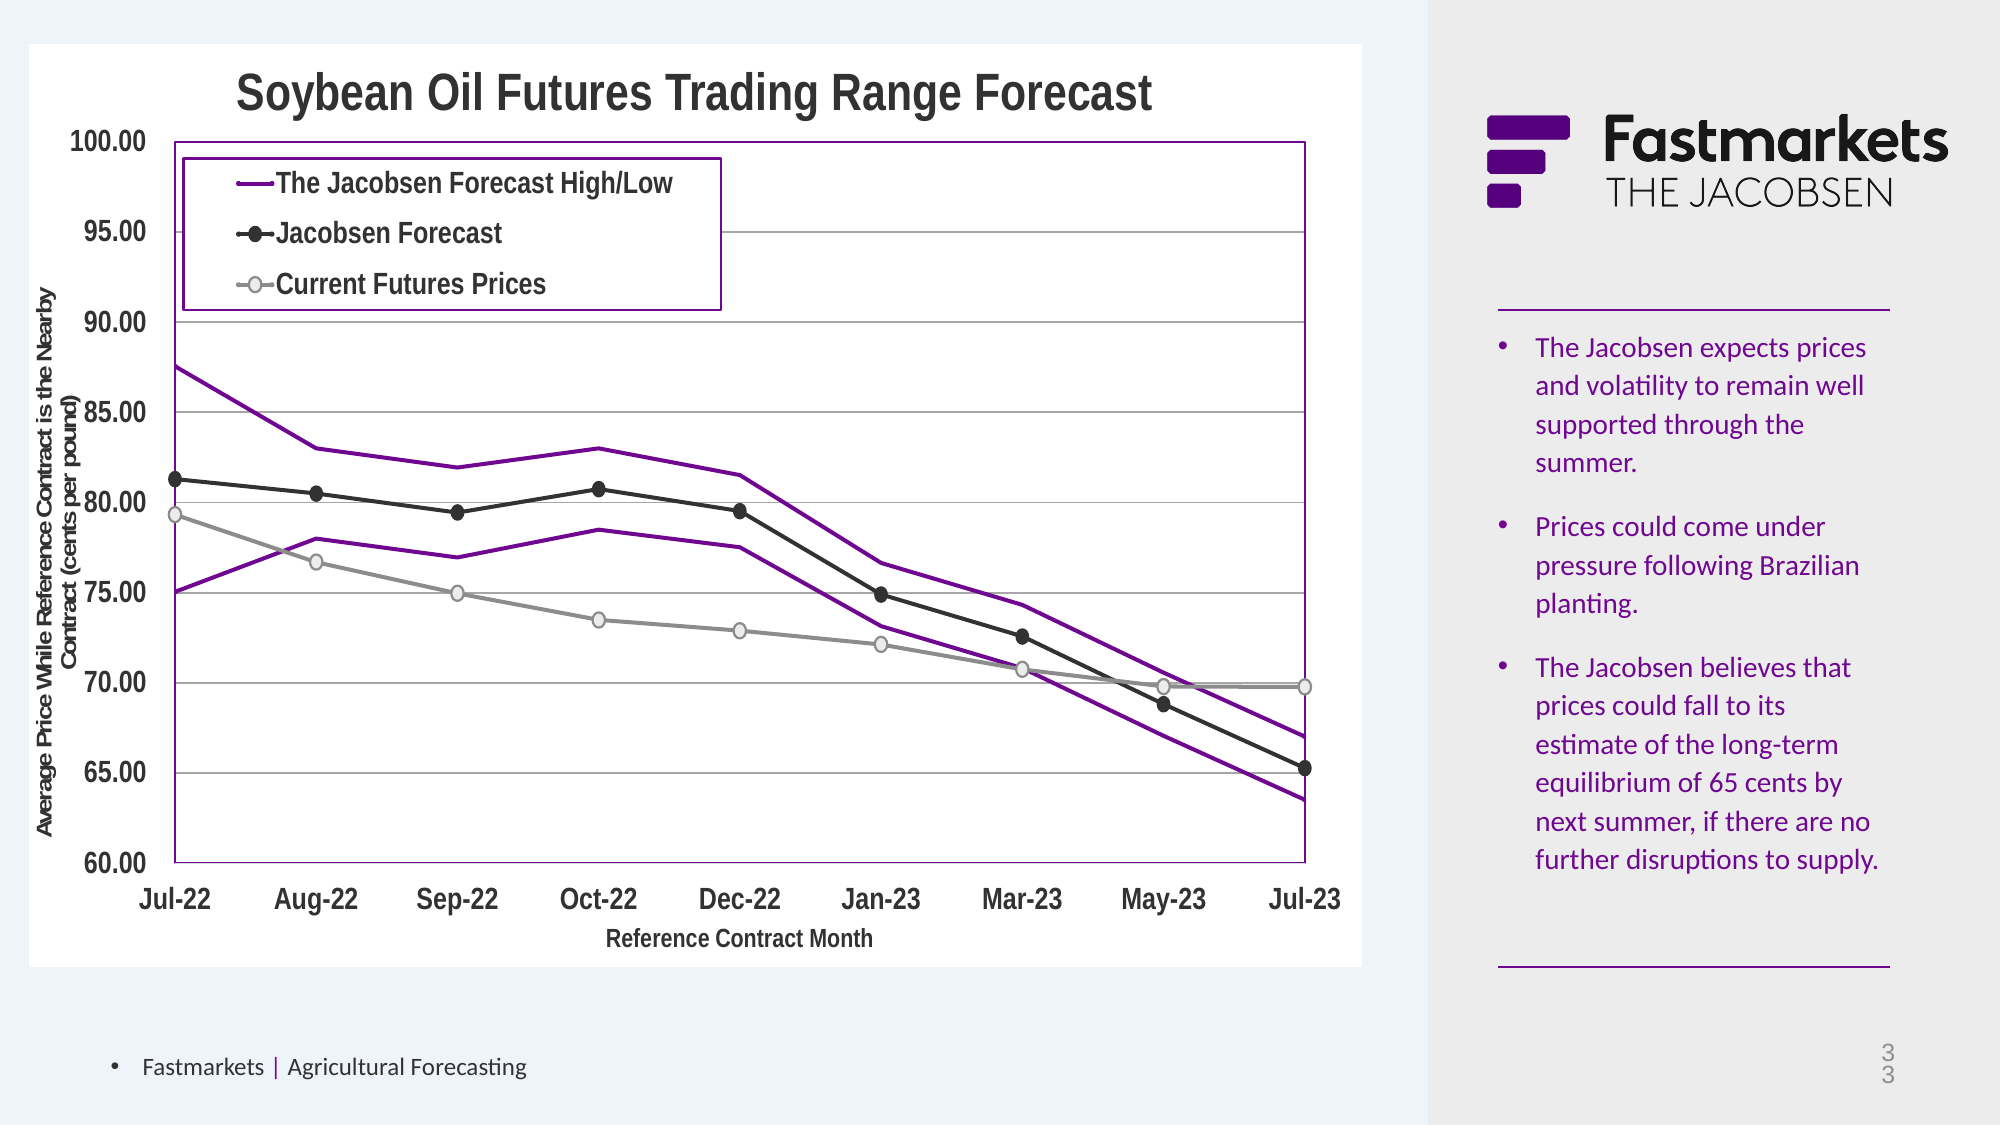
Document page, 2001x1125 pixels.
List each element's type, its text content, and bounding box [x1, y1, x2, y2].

list Fastmarkets | Agricultural Forecasting [110, 1053, 1362, 1081]
list The Jacobsen expects prices and volatility to remain well supported through the summer. Prices could come under pressure following Brazilian planting. The Jacobsen believes that prices could fall to its estimate of the long-term equilibrium of 65 cents by next summer, if there are no further disruptions to supply. [1497, 324, 1890, 967]
picture [28, 44, 1362, 968]
slide_number 33 [1881, 1039, 1898, 1068]
picture [1472, 94, 1956, 227]
